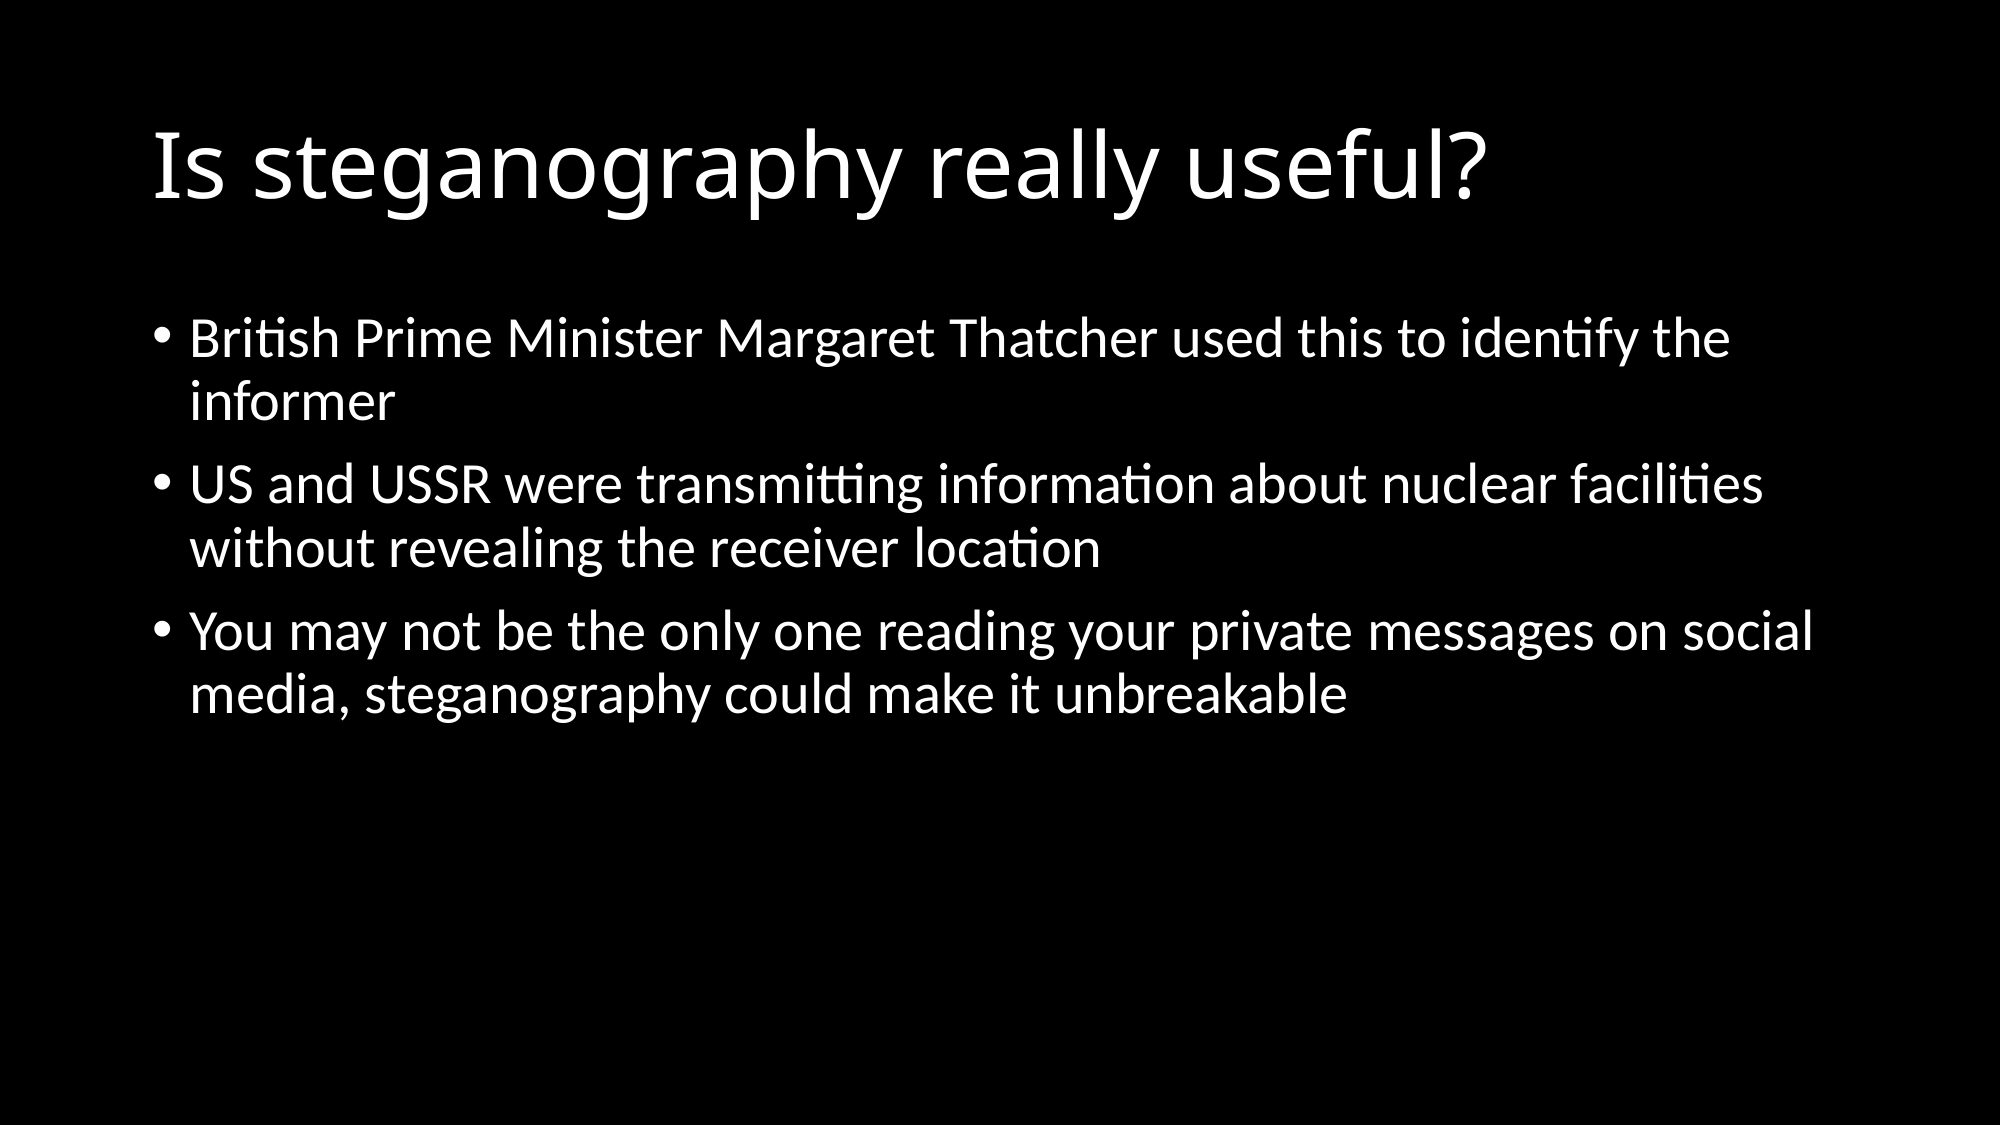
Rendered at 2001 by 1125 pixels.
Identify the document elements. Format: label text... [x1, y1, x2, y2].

title Is steganography really useful? [137, 59, 1863, 278]
list British Prime Minister Margaret Thatcher used this to identify the informer US and USSR were transmitting information about nuclear facilities without revealing the receiver location You may not be the only one reading your private messages on social media, steganography could make it unbreakable [137, 299, 1863, 1014]
